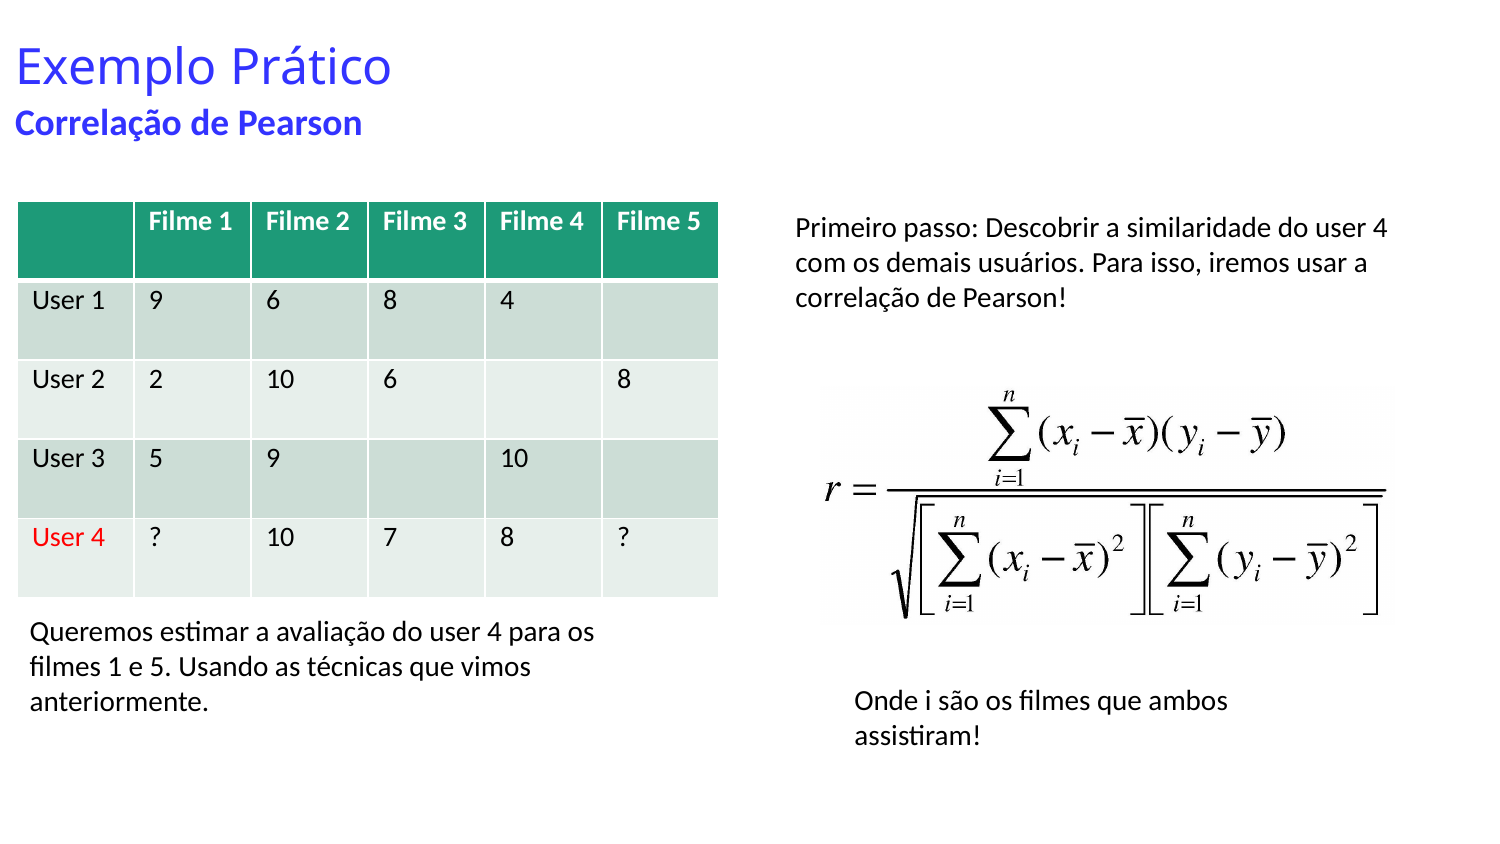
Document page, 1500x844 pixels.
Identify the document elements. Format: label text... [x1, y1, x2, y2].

title Exemplo Prático [0, 0, 1277, 138]
table_cell User 3 [18, 440, 133, 518]
table_cell ? [135, 519, 250, 597]
text_box Onde i são os filmes que ambos assistiram! [839, 673, 1376, 759]
table_cell [369, 440, 484, 518]
picture [820, 386, 1395, 625]
table_header Filme 5 [603, 202, 718, 278]
table_cell 7 [369, 519, 484, 597]
table_cell User 1 [18, 283, 133, 359]
table_cell 8 [603, 361, 718, 438]
table_header Filme 2 [252, 202, 367, 278]
table_cell User 2 [18, 361, 133, 438]
table_cell 8 [369, 283, 484, 359]
table_cell 4 [486, 283, 601, 359]
list Correlação de Pearson [0, 50, 635, 152]
table_cell [603, 440, 718, 518]
table_header Filme 1 [135, 202, 250, 278]
table_cell 6 [369, 361, 484, 438]
table_cell 8 [486, 519, 601, 597]
table_header [18, 202, 133, 278]
text_box Primeiro passo: Descobrir a similaridade do user 4 com os demais usuários. Para isso, iremos usar a correlação de Pearson! [780, 201, 1446, 321]
table_cell ? [603, 519, 718, 597]
table_cell 10 [252, 519, 367, 597]
table_cell 5 [135, 440, 250, 518]
text_box Queremos estimar a avaliação do user 4 para os filmes 1 e 5. Usando as técnicas que vimos anteriormente. [14, 604, 680, 725]
table_cell [486, 361, 601, 438]
table_cell 10 [486, 440, 601, 518]
table_cell 9 [252, 440, 367, 518]
table_cell 10 [252, 361, 367, 438]
table_header Filme 3 [369, 202, 484, 278]
table_header Filme 4 [486, 202, 601, 278]
table_cell 9 [135, 283, 250, 359]
table_cell [603, 283, 718, 359]
table_cell 2 [135, 361, 250, 438]
table_cell 6 [252, 283, 367, 359]
table_cell User 4 [18, 519, 133, 597]
